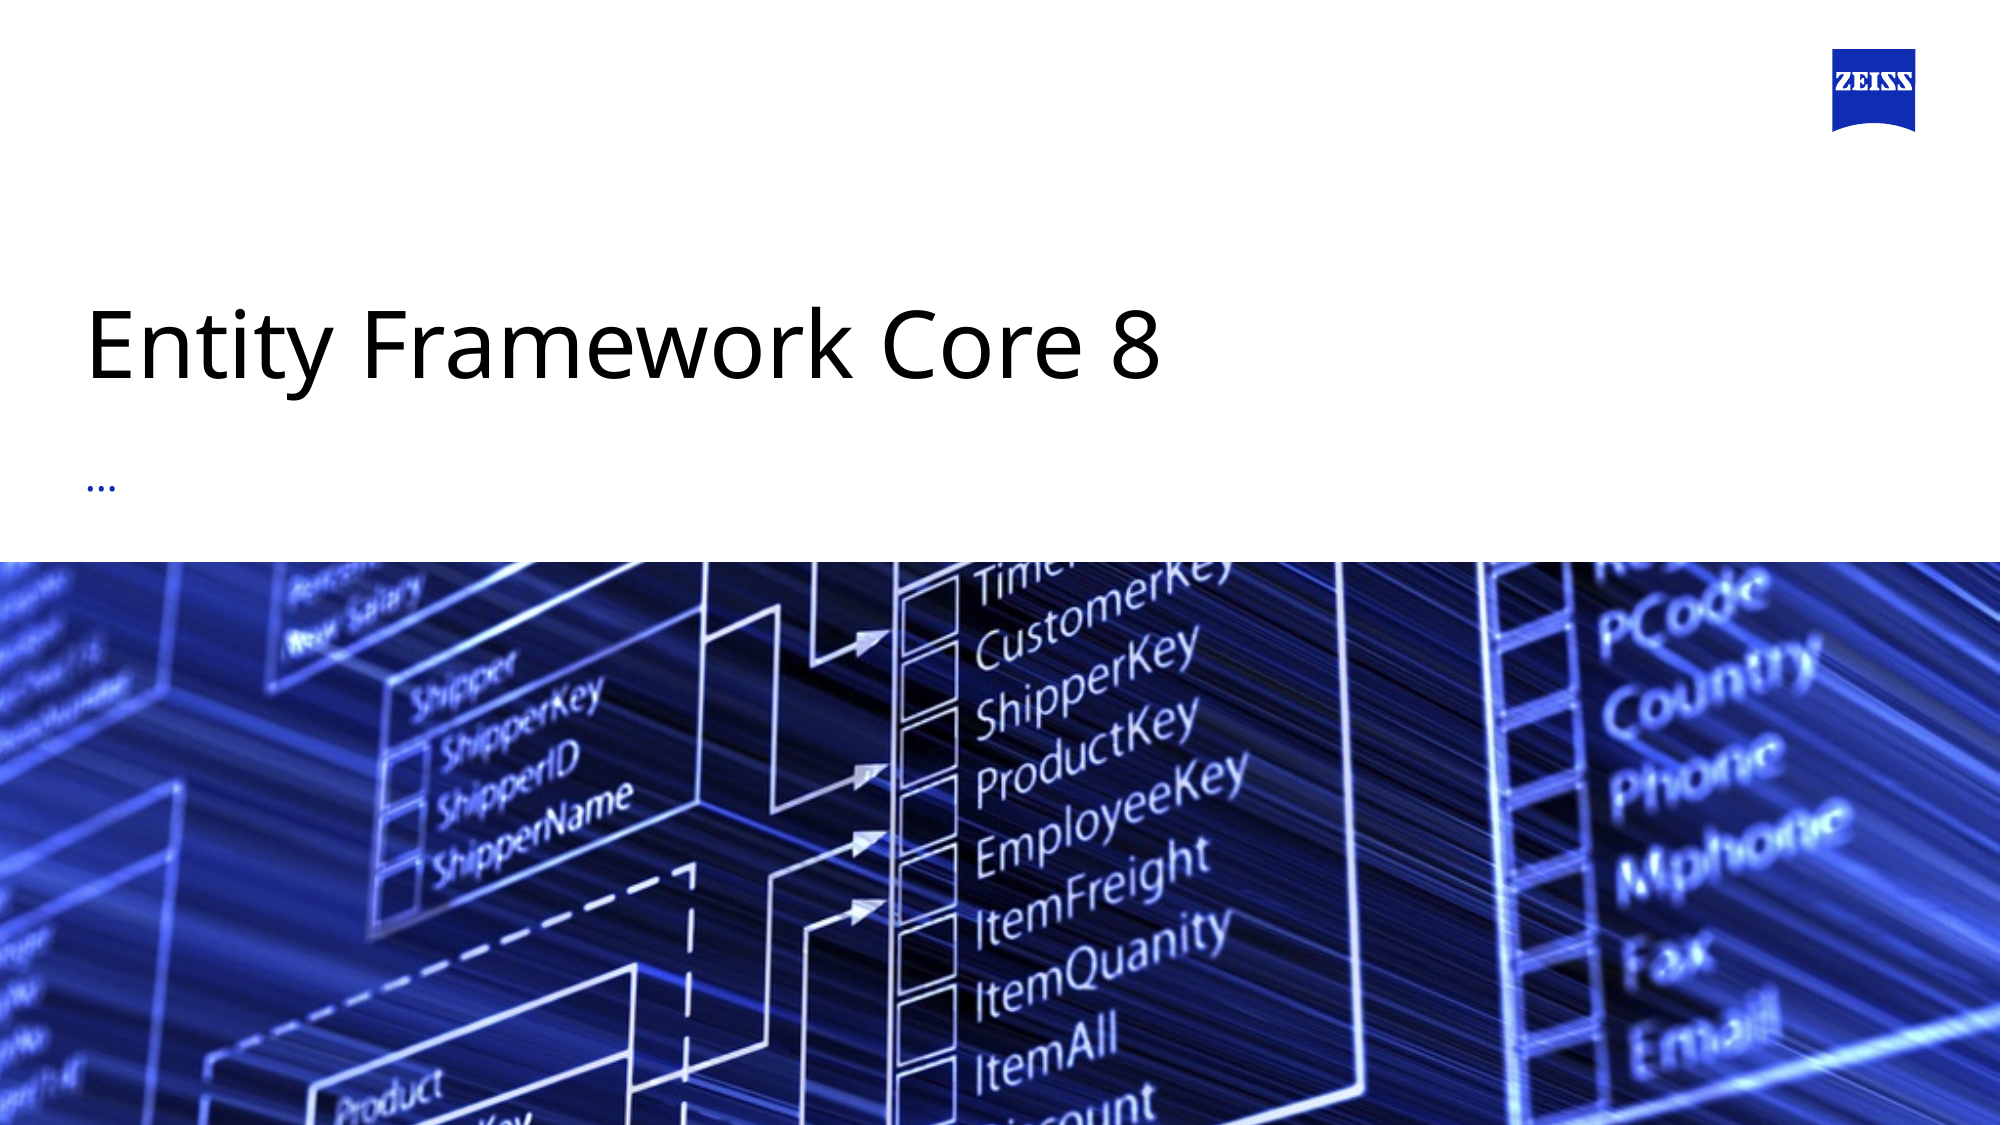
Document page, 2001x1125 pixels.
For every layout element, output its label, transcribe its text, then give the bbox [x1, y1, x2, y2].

list … [85, 439, 1740, 498]
title Entity Framework Core 8 [85, 172, 1740, 398]
picture [0, 562, 2000, 1125]
